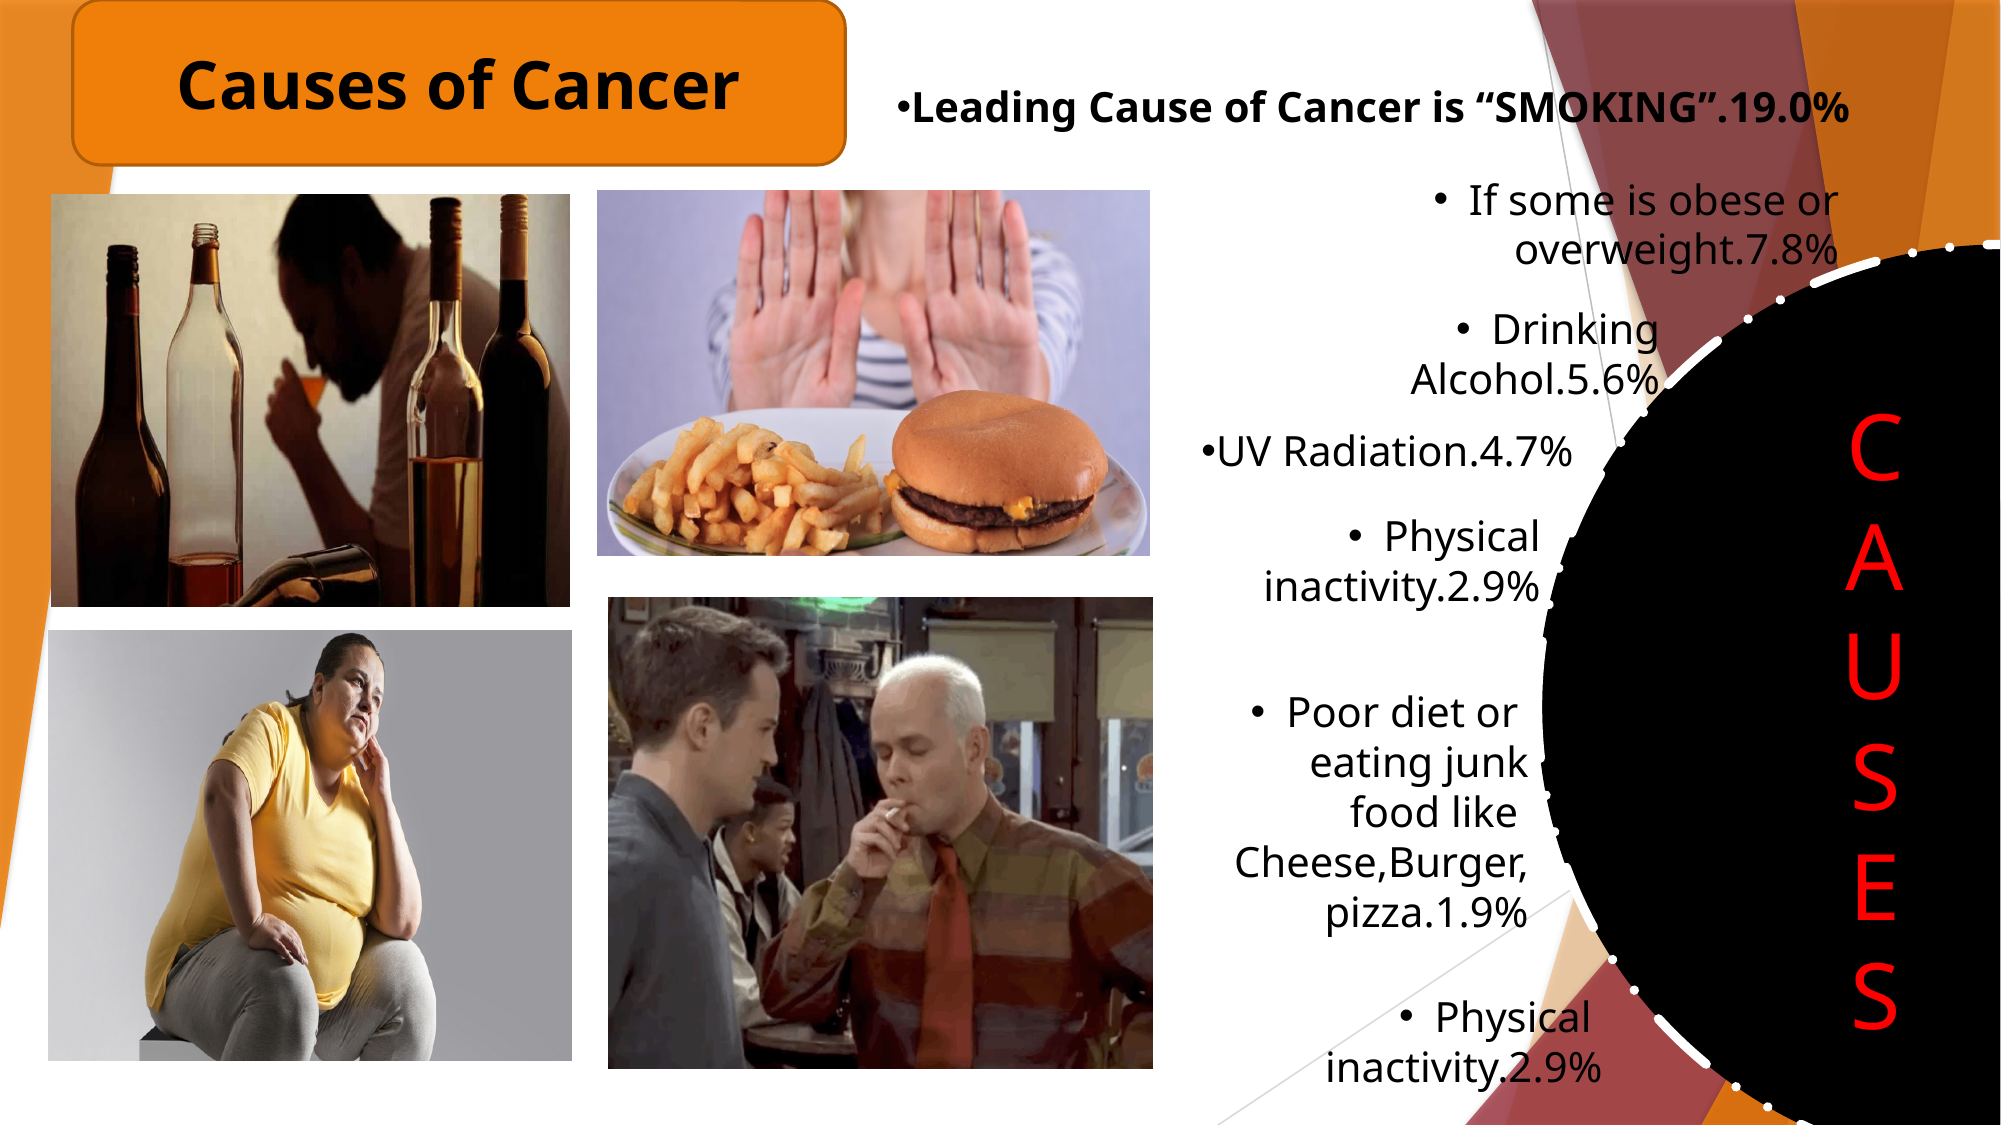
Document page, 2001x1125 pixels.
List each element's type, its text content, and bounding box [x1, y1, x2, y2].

picture [608, 597, 1153, 1070]
text_box Drinking Alcohol.5.6% [1241, 295, 1675, 411]
text_box [1694, 1056, 2000, 1125]
picture [48, 630, 572, 1062]
text_box Poor diet or eating junk food like Cheese,Burger, pizza.1.9% [1158, 678, 1544, 944]
text_box Physical inactivity.2.9% [1064, 983, 1618, 1099]
text_box [1675, 242, 2000, 381]
picture [597, 190, 1150, 557]
text_box UV Radiation.4.7% [1186, 417, 1620, 483]
text_box [1537, 483, 1620, 974]
text_box C A U S E S [1620, 381, 2000, 1056]
text_box Causes of Cancer [71, 0, 847, 167]
text_box Leading Cause of Cancer is “SMOKING”.19.0% [881, 73, 2000, 139]
picture [51, 194, 571, 608]
text_box Physical inactivity.2.9% [1113, 502, 1556, 618]
text_box If some is obese or overweight.7.8% [1177, 165, 1855, 281]
